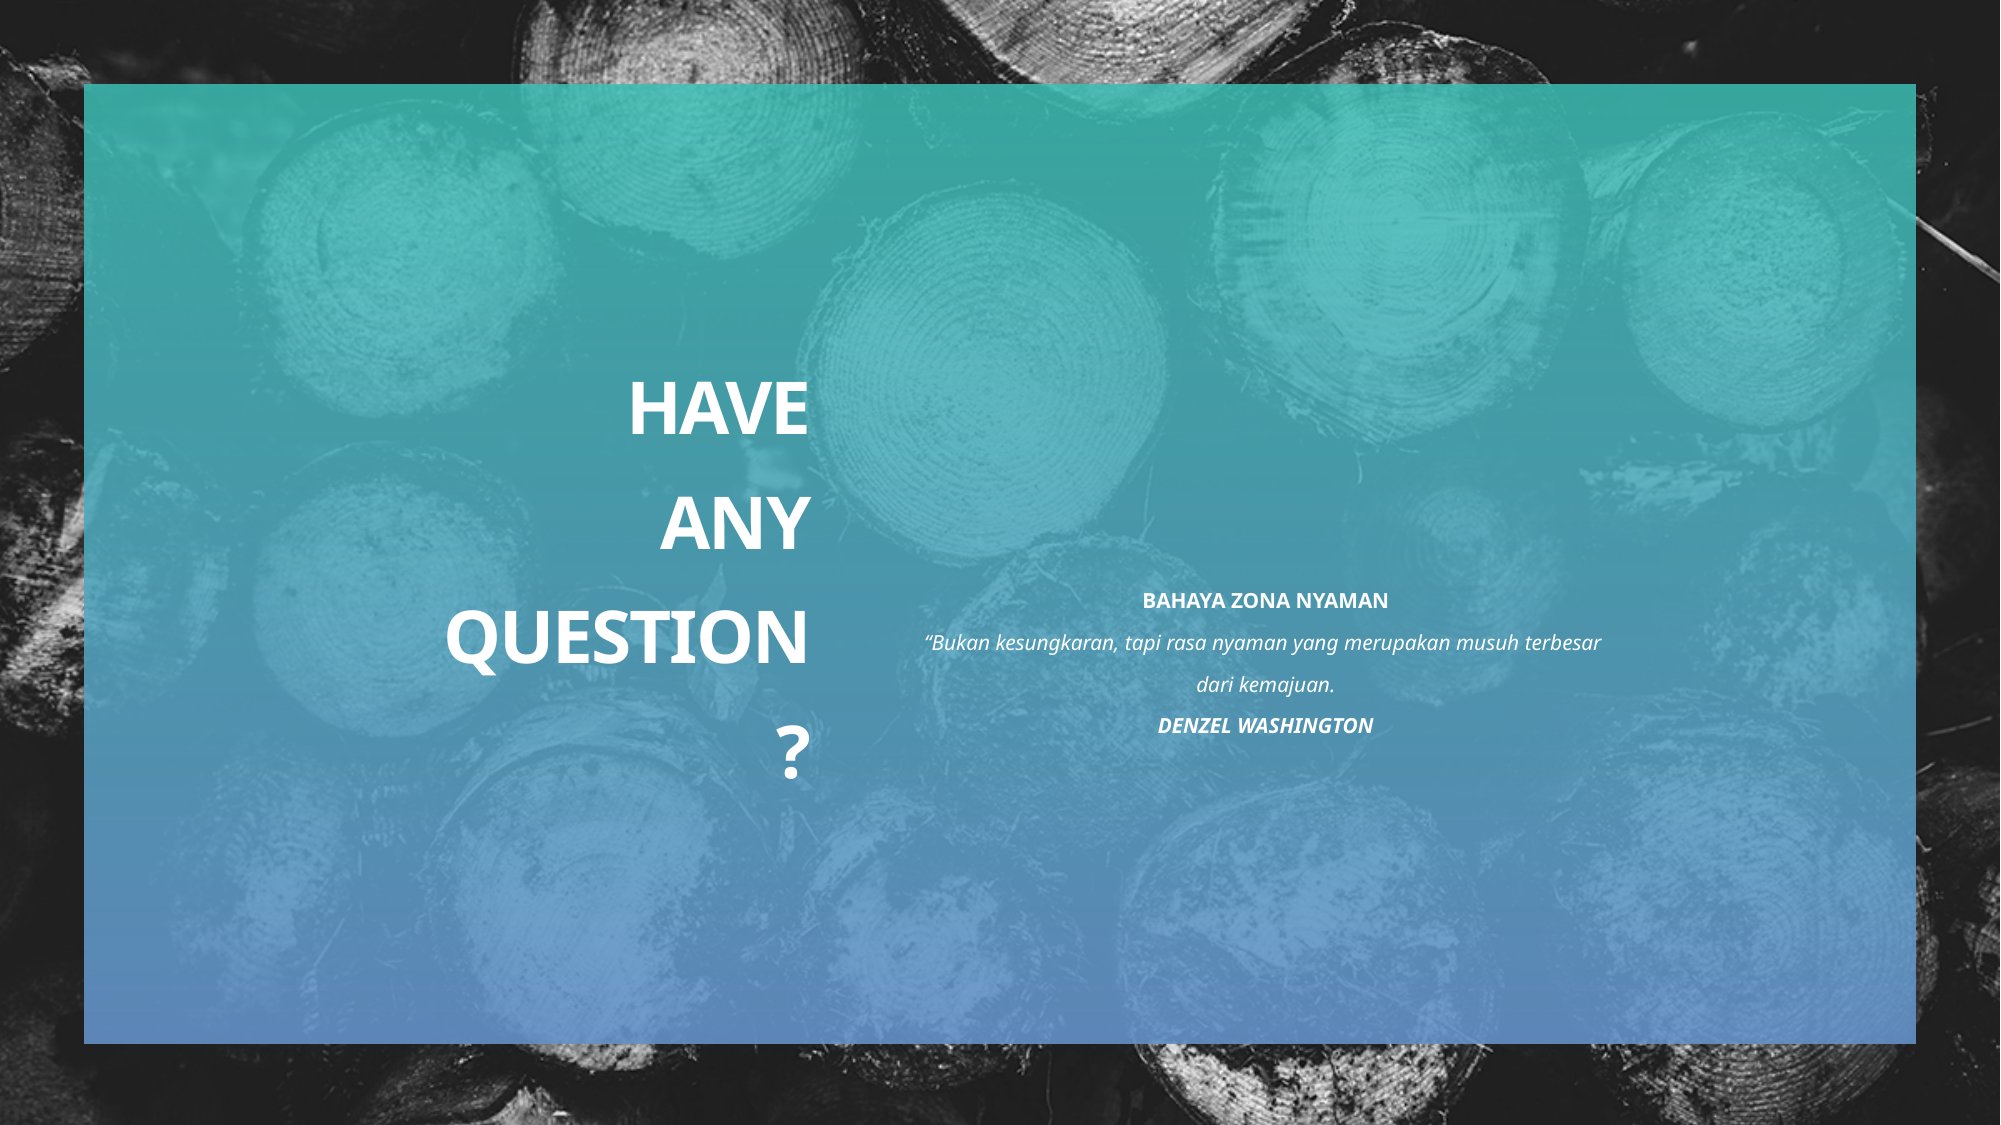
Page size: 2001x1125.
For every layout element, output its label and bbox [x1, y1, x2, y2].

picture [0, 0, 2000, 1125]
text_box [368, 330, 1632, 798]
